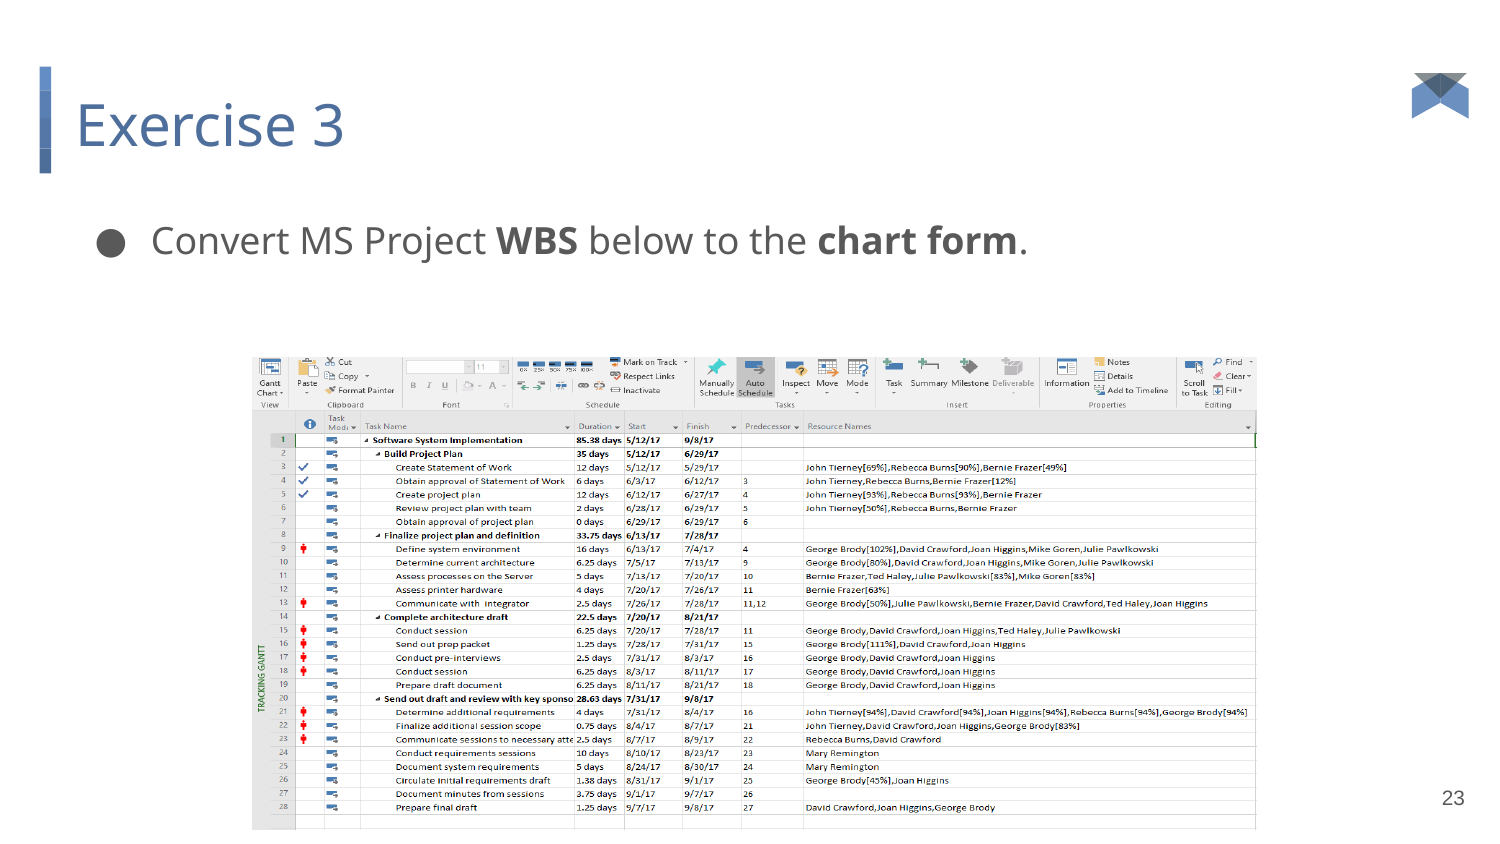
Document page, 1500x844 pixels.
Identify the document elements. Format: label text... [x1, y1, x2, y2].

subtitle Convert MS Project WBS below to the chart form. [60, 179, 1449, 738]
picture [252, 357, 1257, 830]
title Exercise 3 [60, 72, 1449, 167]
slide_number 23 [1389, 764, 1480, 830]
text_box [1417, 67, 1464, 125]
